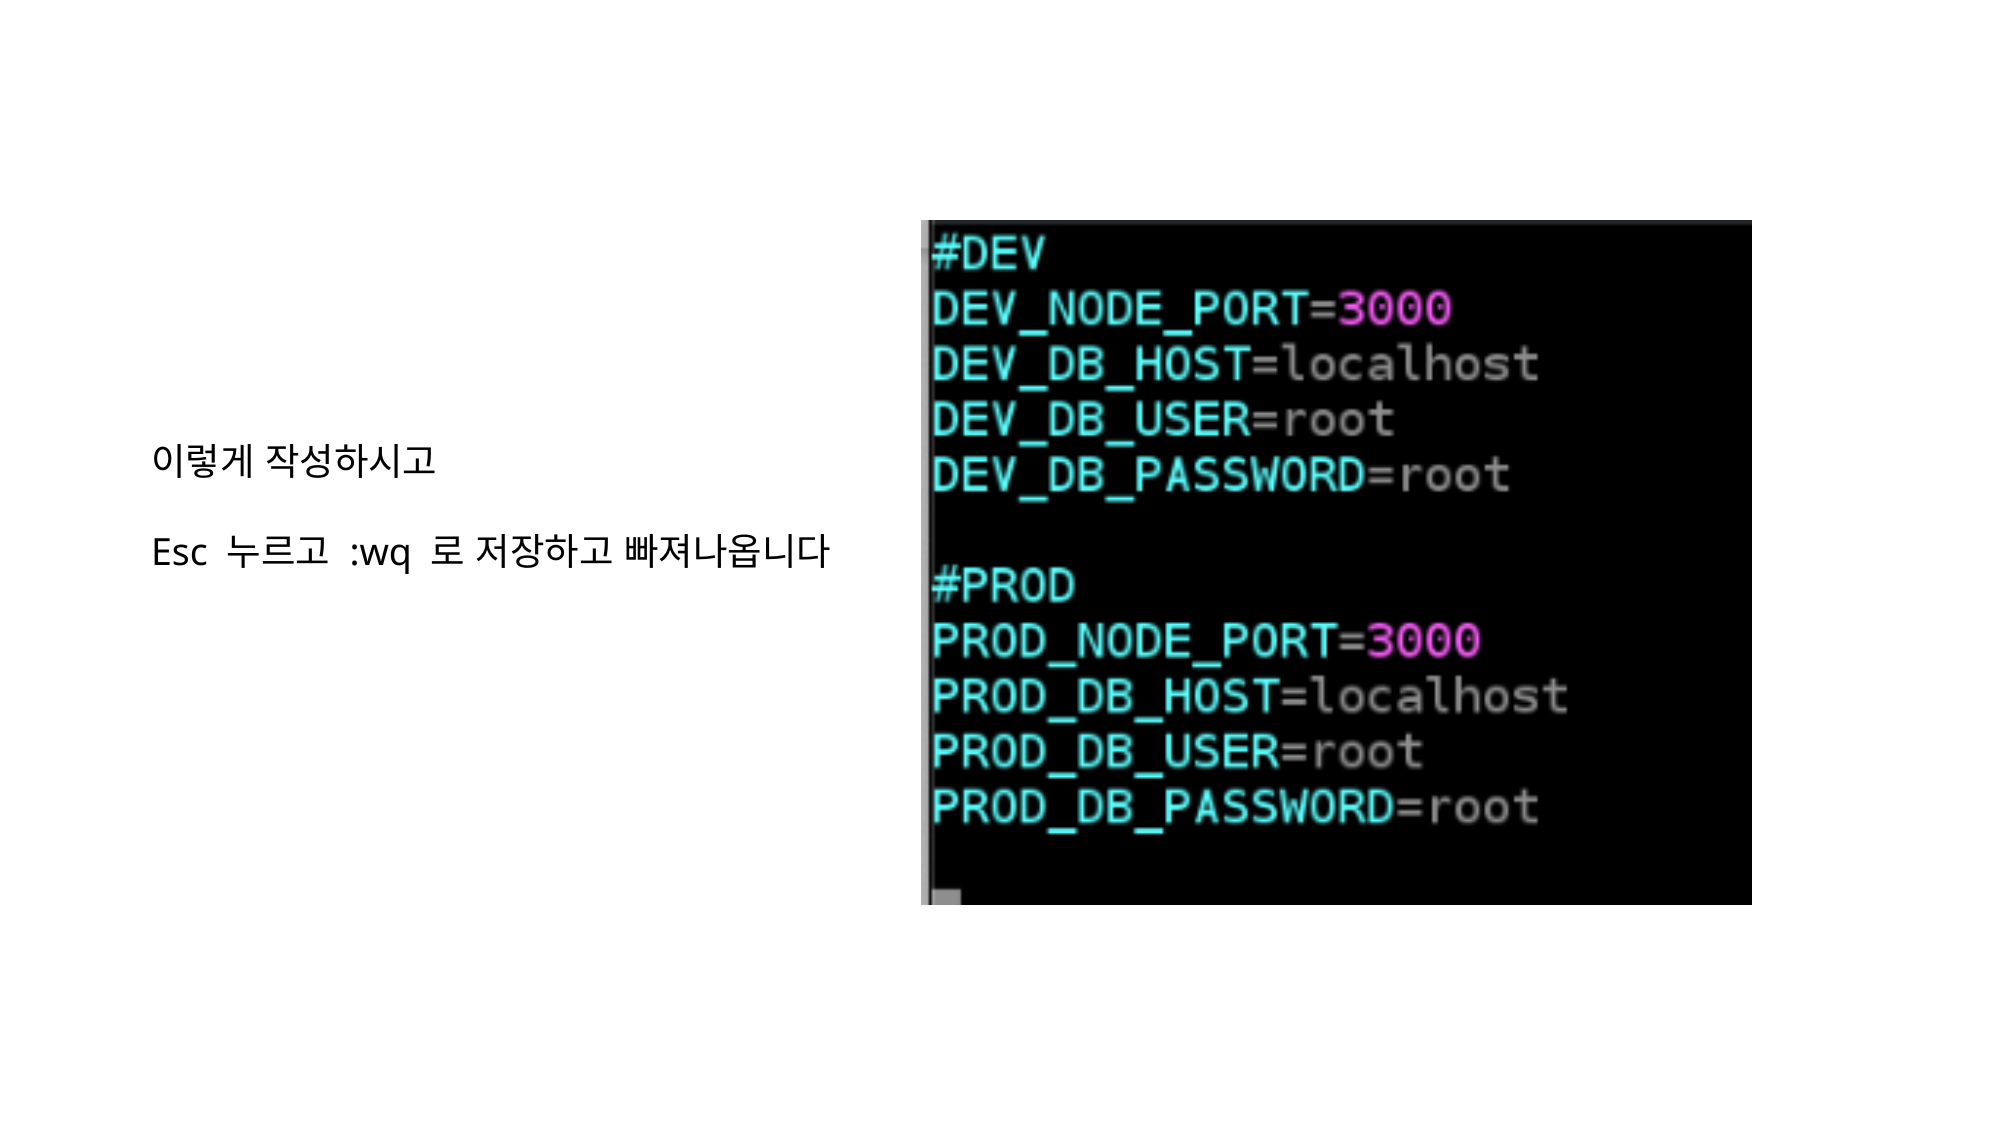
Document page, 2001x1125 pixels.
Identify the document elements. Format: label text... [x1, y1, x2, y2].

text_box 이렇게 작성하시고 Esc 누르고 :wq 로 저장하고 빠져나옵니다 [136, 430, 847, 581]
picture [921, 220, 1752, 905]
